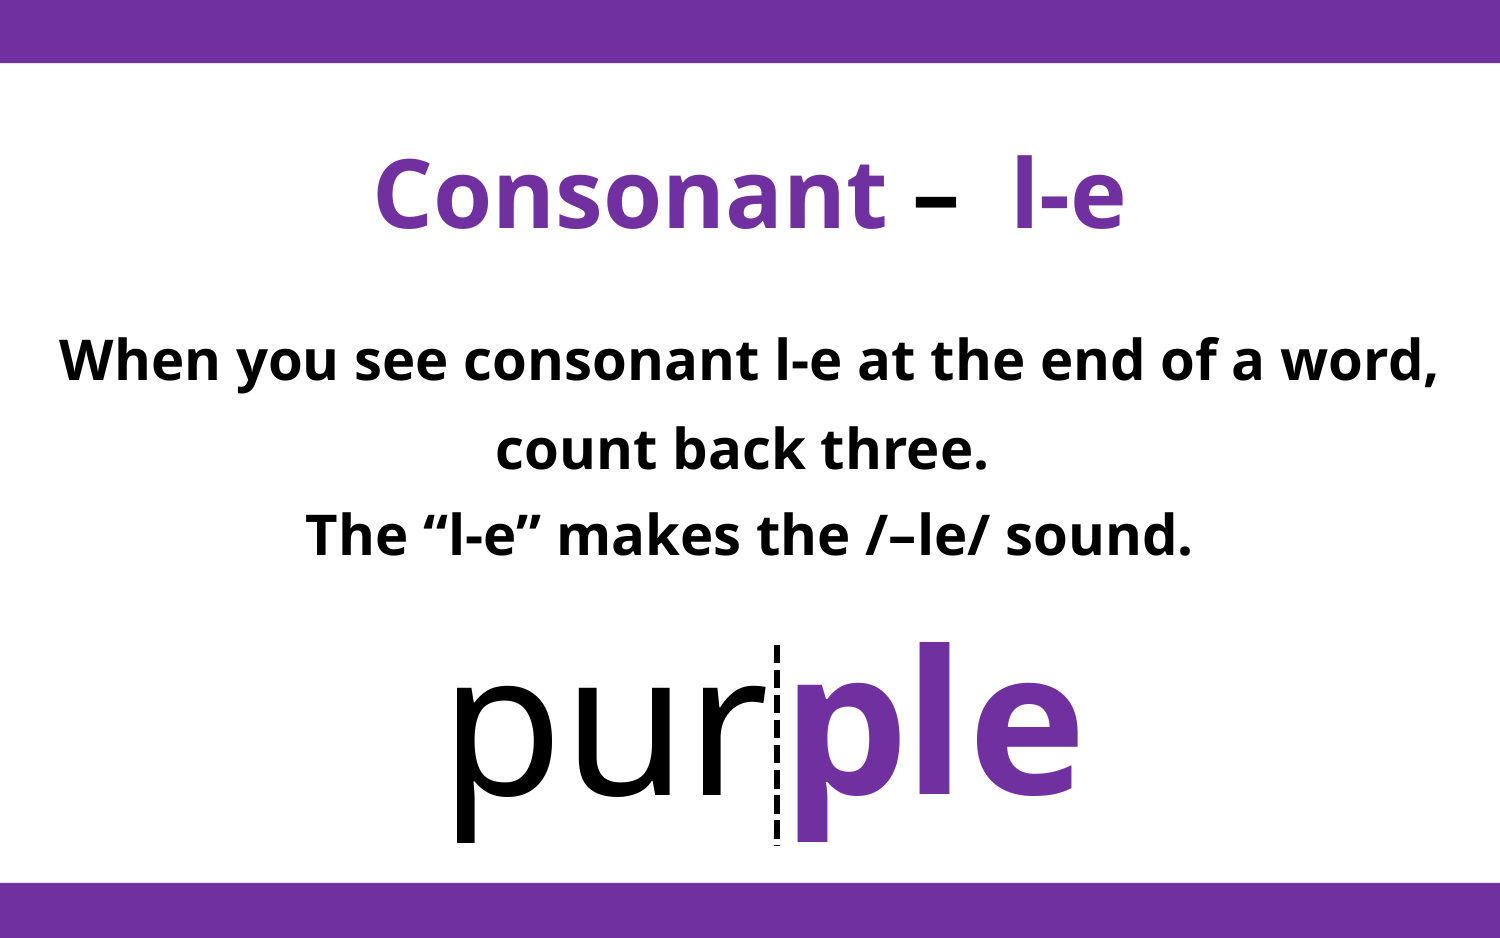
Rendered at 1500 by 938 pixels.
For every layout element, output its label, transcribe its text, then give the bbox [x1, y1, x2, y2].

text_box l [863, 613, 950, 846]
text_box e [950, 613, 1105, 846]
text_box [0, 0, 1500, 64]
text_box p [766, 613, 863, 846]
text_box count back three. [44, 413, 1456, 490]
text_box [0, 882, 1500, 938]
list When you see consonant l-e at the end of a word, [44, 324, 1456, 396]
text_box pur [422, 614, 787, 847]
title Consonant – l-e [103, 116, 1397, 280]
text_box The “l-e” makes the /–le/ sound. [44, 499, 1456, 583]
